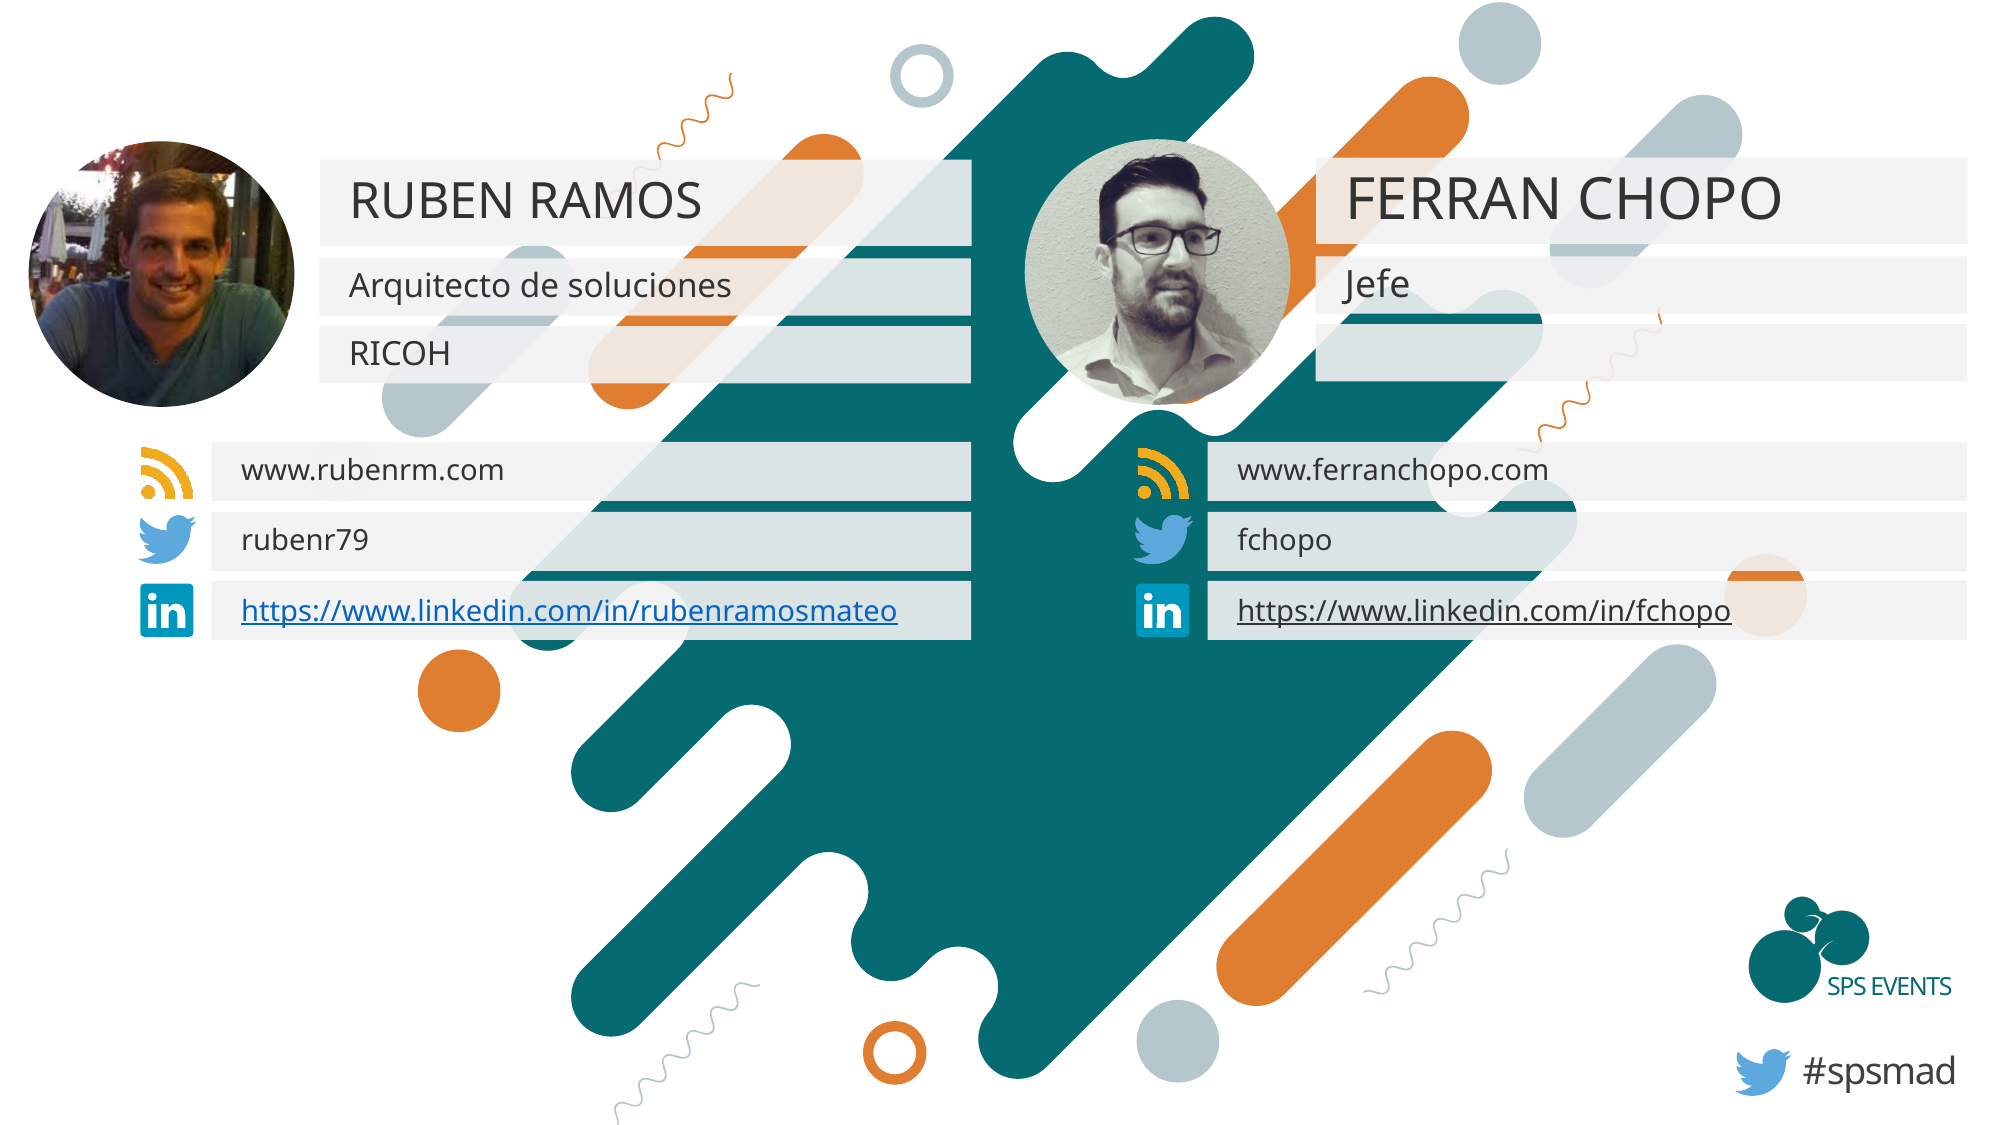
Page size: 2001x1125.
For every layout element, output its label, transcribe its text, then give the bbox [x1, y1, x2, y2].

picture [1734, 1049, 1792, 1096]
list rubenr79 [211, 511, 972, 571]
list https://www.linkedin.com/in/rubenramosmateo [211, 580, 972, 640]
picture [137, 443, 197, 503]
list RICOH [319, 326, 971, 384]
list FERRAN CHOPO [1316, 157, 1968, 244]
picture [137, 515, 197, 564]
list fchopo [1207, 511, 1968, 571]
list www.ferranchopo.com [1207, 441, 1968, 501]
picture [1133, 515, 1193, 564]
list [1315, 324, 1968, 382]
list https://www.linkedin.com/in/fchopo [1207, 580, 1968, 640]
list www.rubenrm.com [211, 441, 972, 501]
list RUBeN RAMOS [320, 159, 972, 246]
list Jefe [1315, 256, 1968, 314]
picture [1024, 139, 1291, 405]
list Arquitecto de soluciones [319, 258, 971, 316]
picture [1742, 885, 1874, 1017]
picture [28, 141, 295, 407]
picture [1133, 443, 1193, 503]
